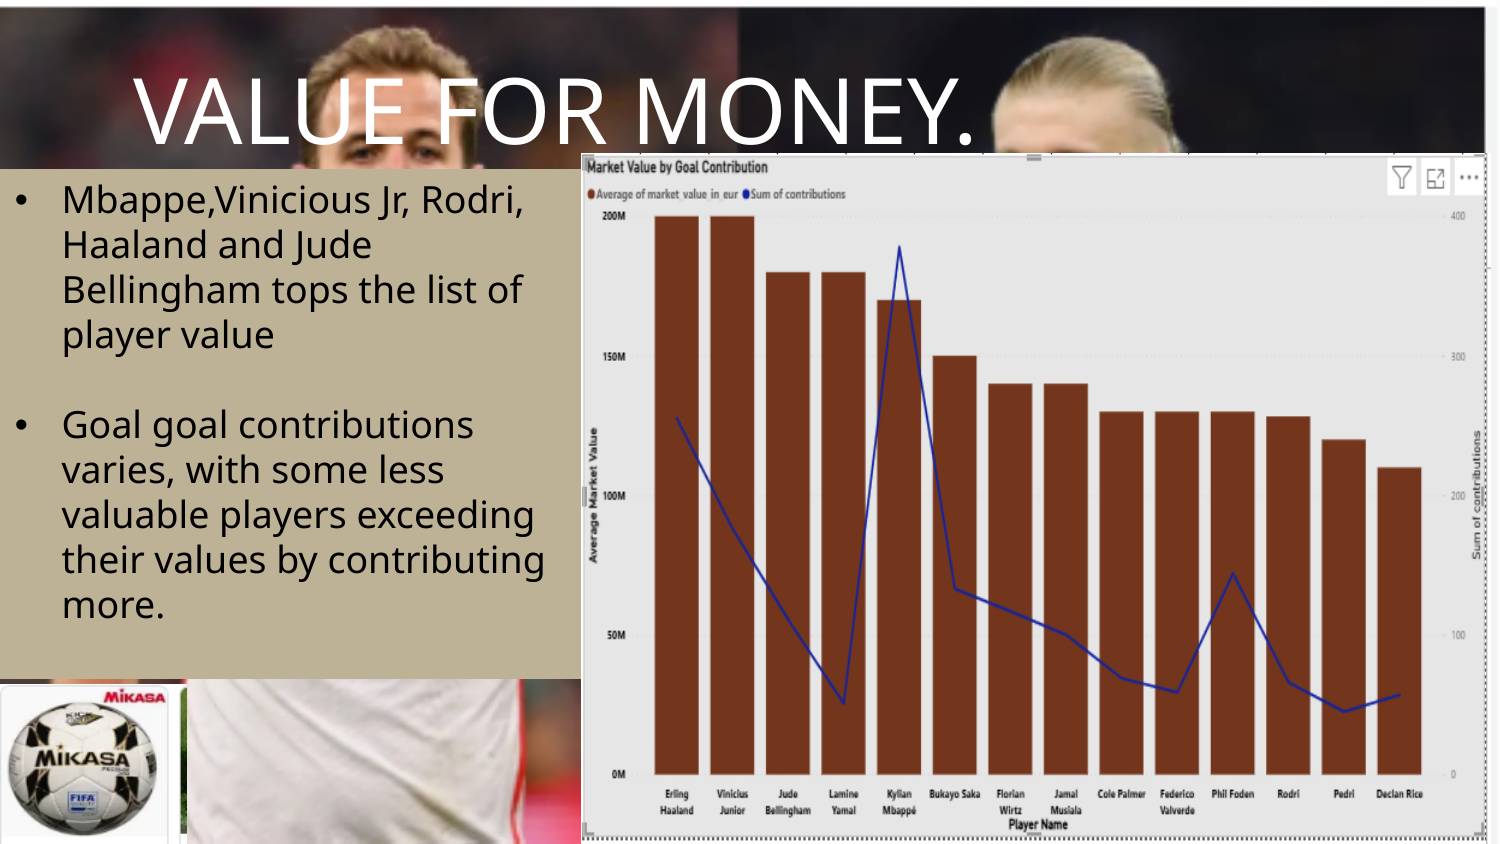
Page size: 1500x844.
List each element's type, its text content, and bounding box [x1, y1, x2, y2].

title value for money. [118, 62, 1382, 169]
picture [0, 0, 1500, 844]
text_box Mbappe,Vinicious Jr, Rodri, Haaland and Jude Bellingham tops the list of player value Goal goal contributions varies, with some less valuable players exceeding their values by contributing more. [0, 169, 581, 679]
